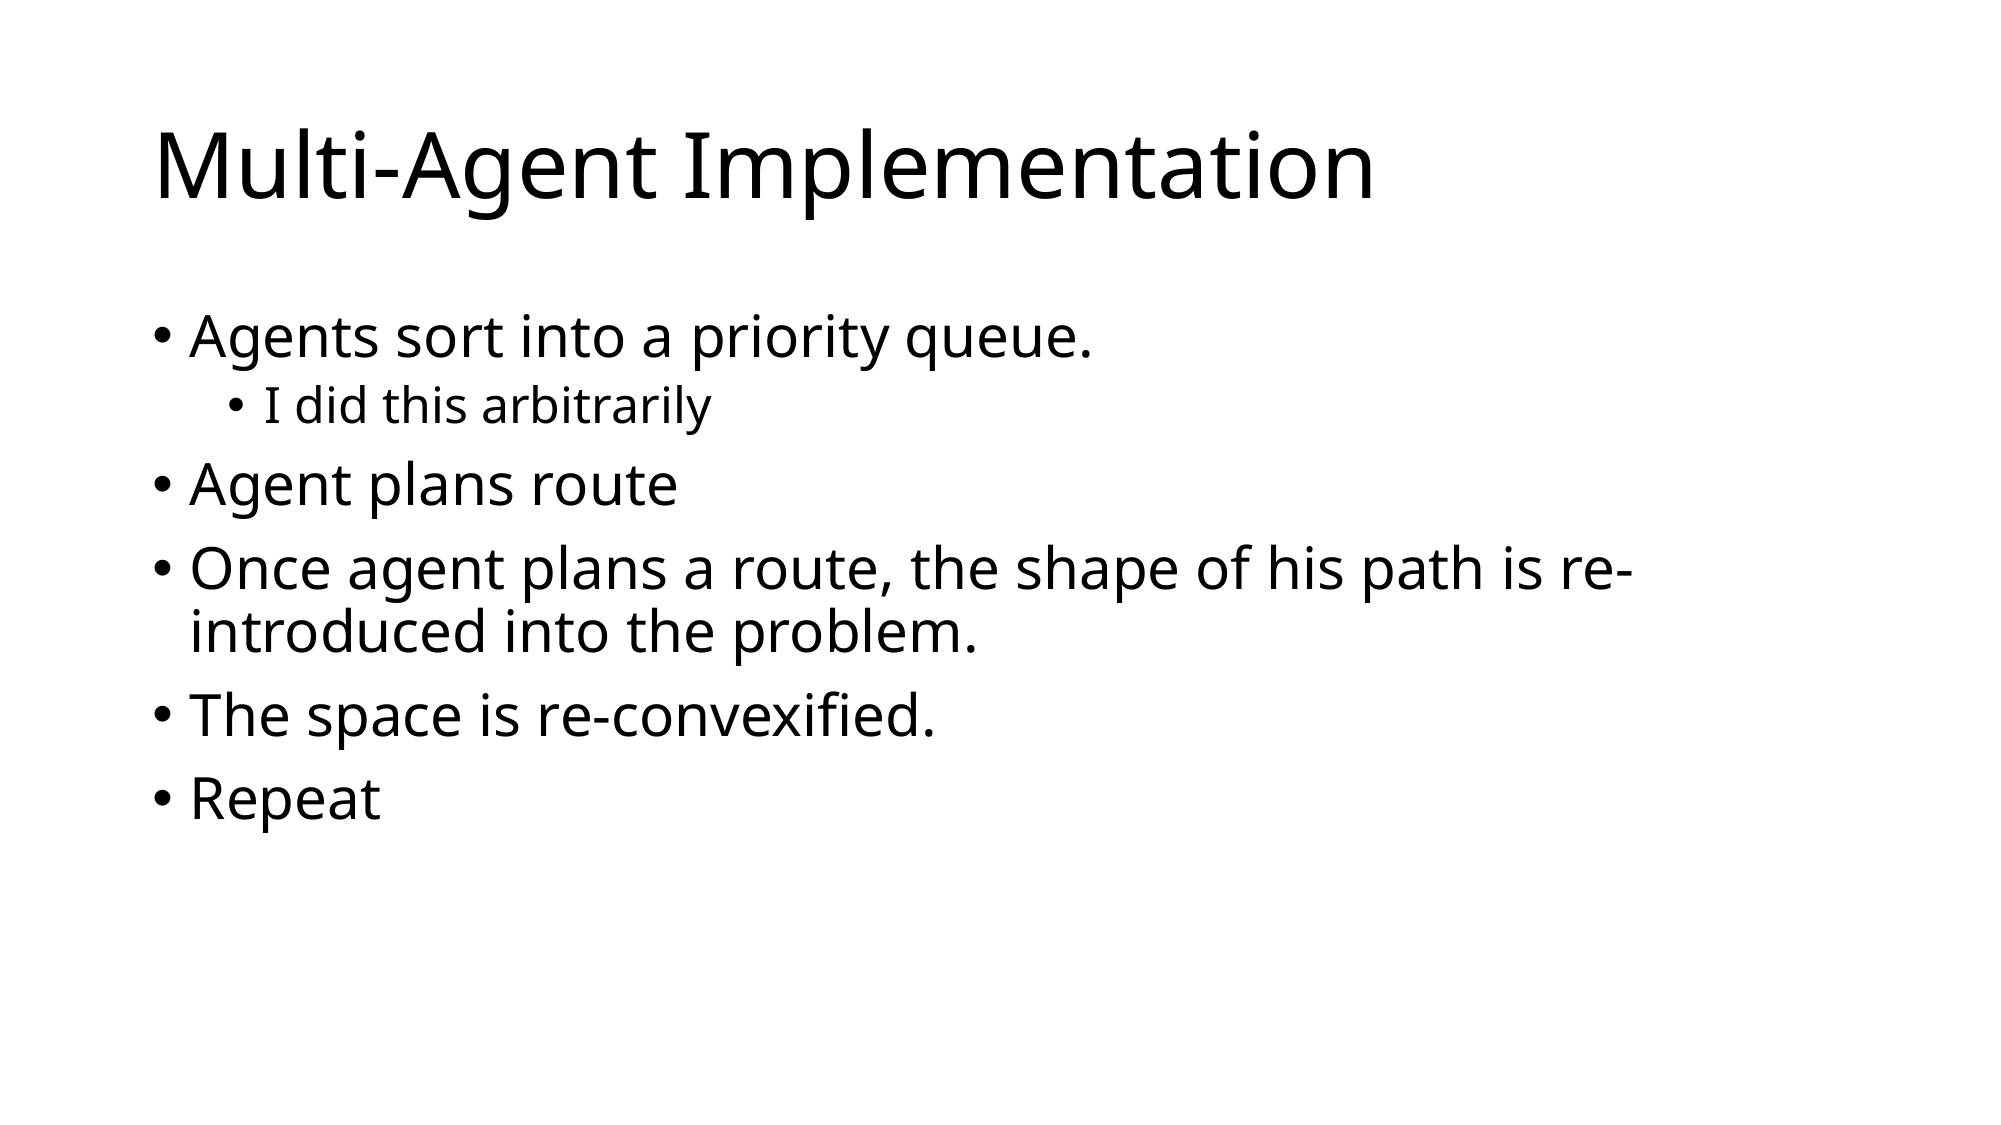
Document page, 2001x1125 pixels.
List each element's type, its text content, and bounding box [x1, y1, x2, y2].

list Agents sort into a priority queue. I did this arbitrarily Agent plans route Once agent plans a route, the shape of his path is re-introduced into the problem. The space is re-convexified. Repeat [137, 299, 1863, 1014]
title Multi-Agent Implementation [137, 59, 1863, 278]
